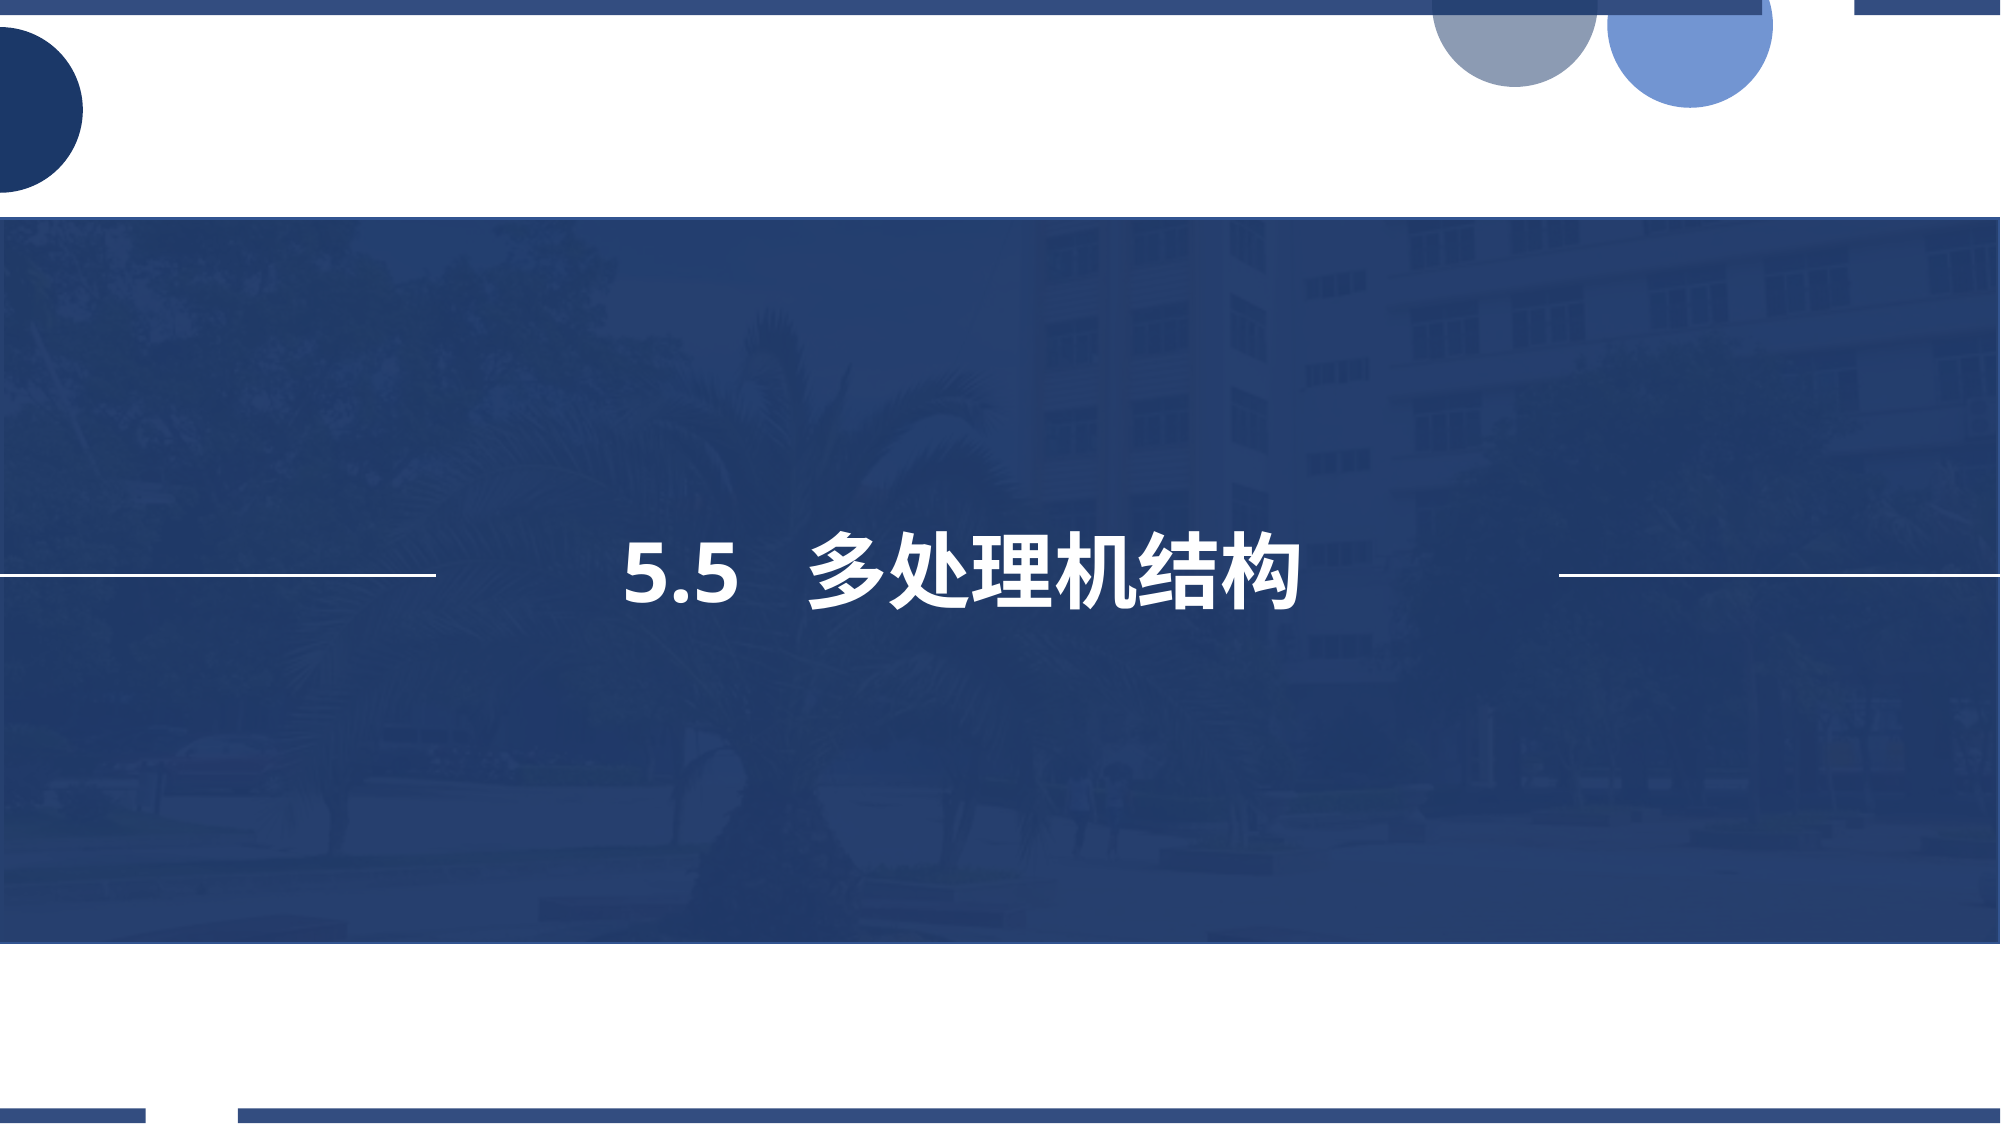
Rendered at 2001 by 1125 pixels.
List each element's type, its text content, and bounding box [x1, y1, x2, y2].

title 5.5 多处理机结构 [480, 466, 1446, 685]
